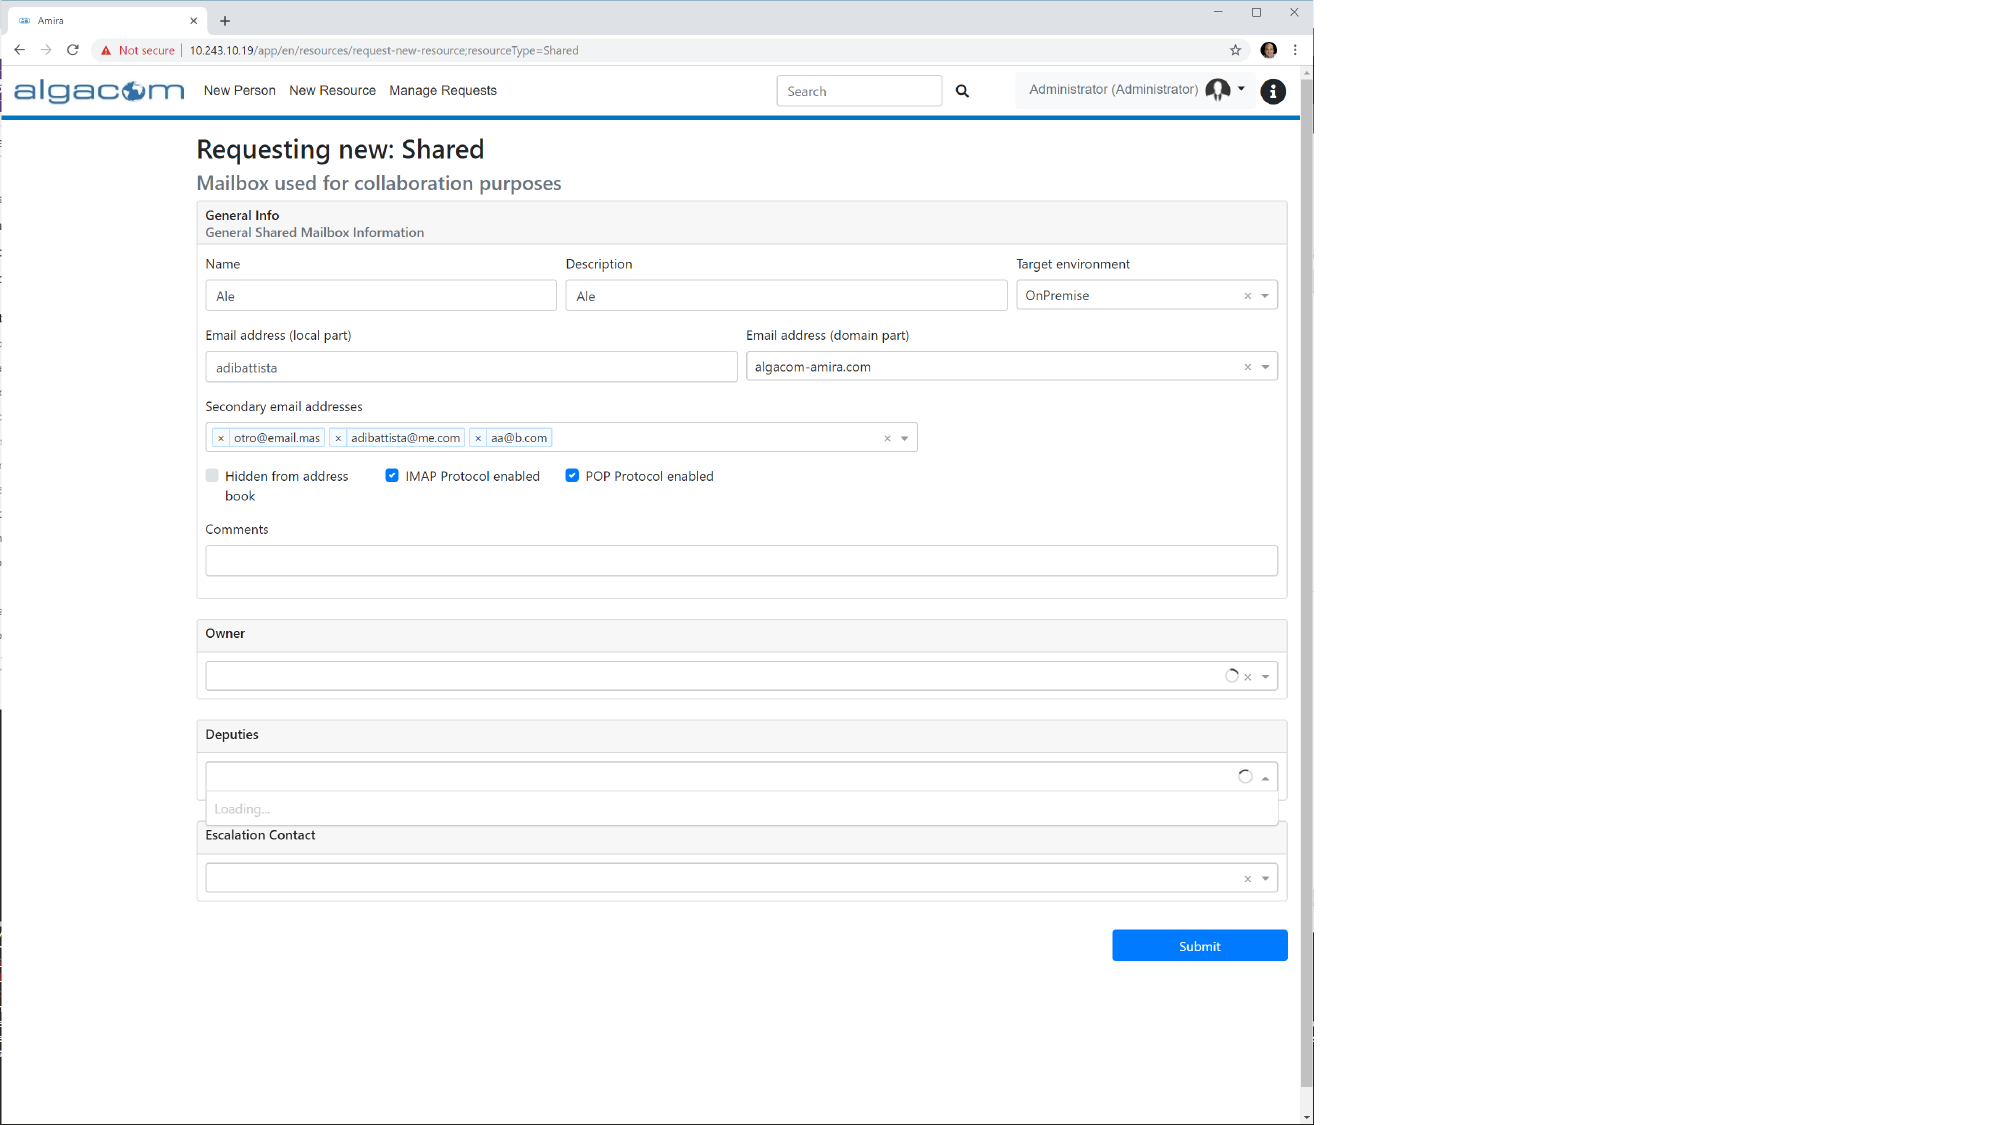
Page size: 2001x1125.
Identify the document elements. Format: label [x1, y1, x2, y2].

picture [0, 0, 1314, 1125]
